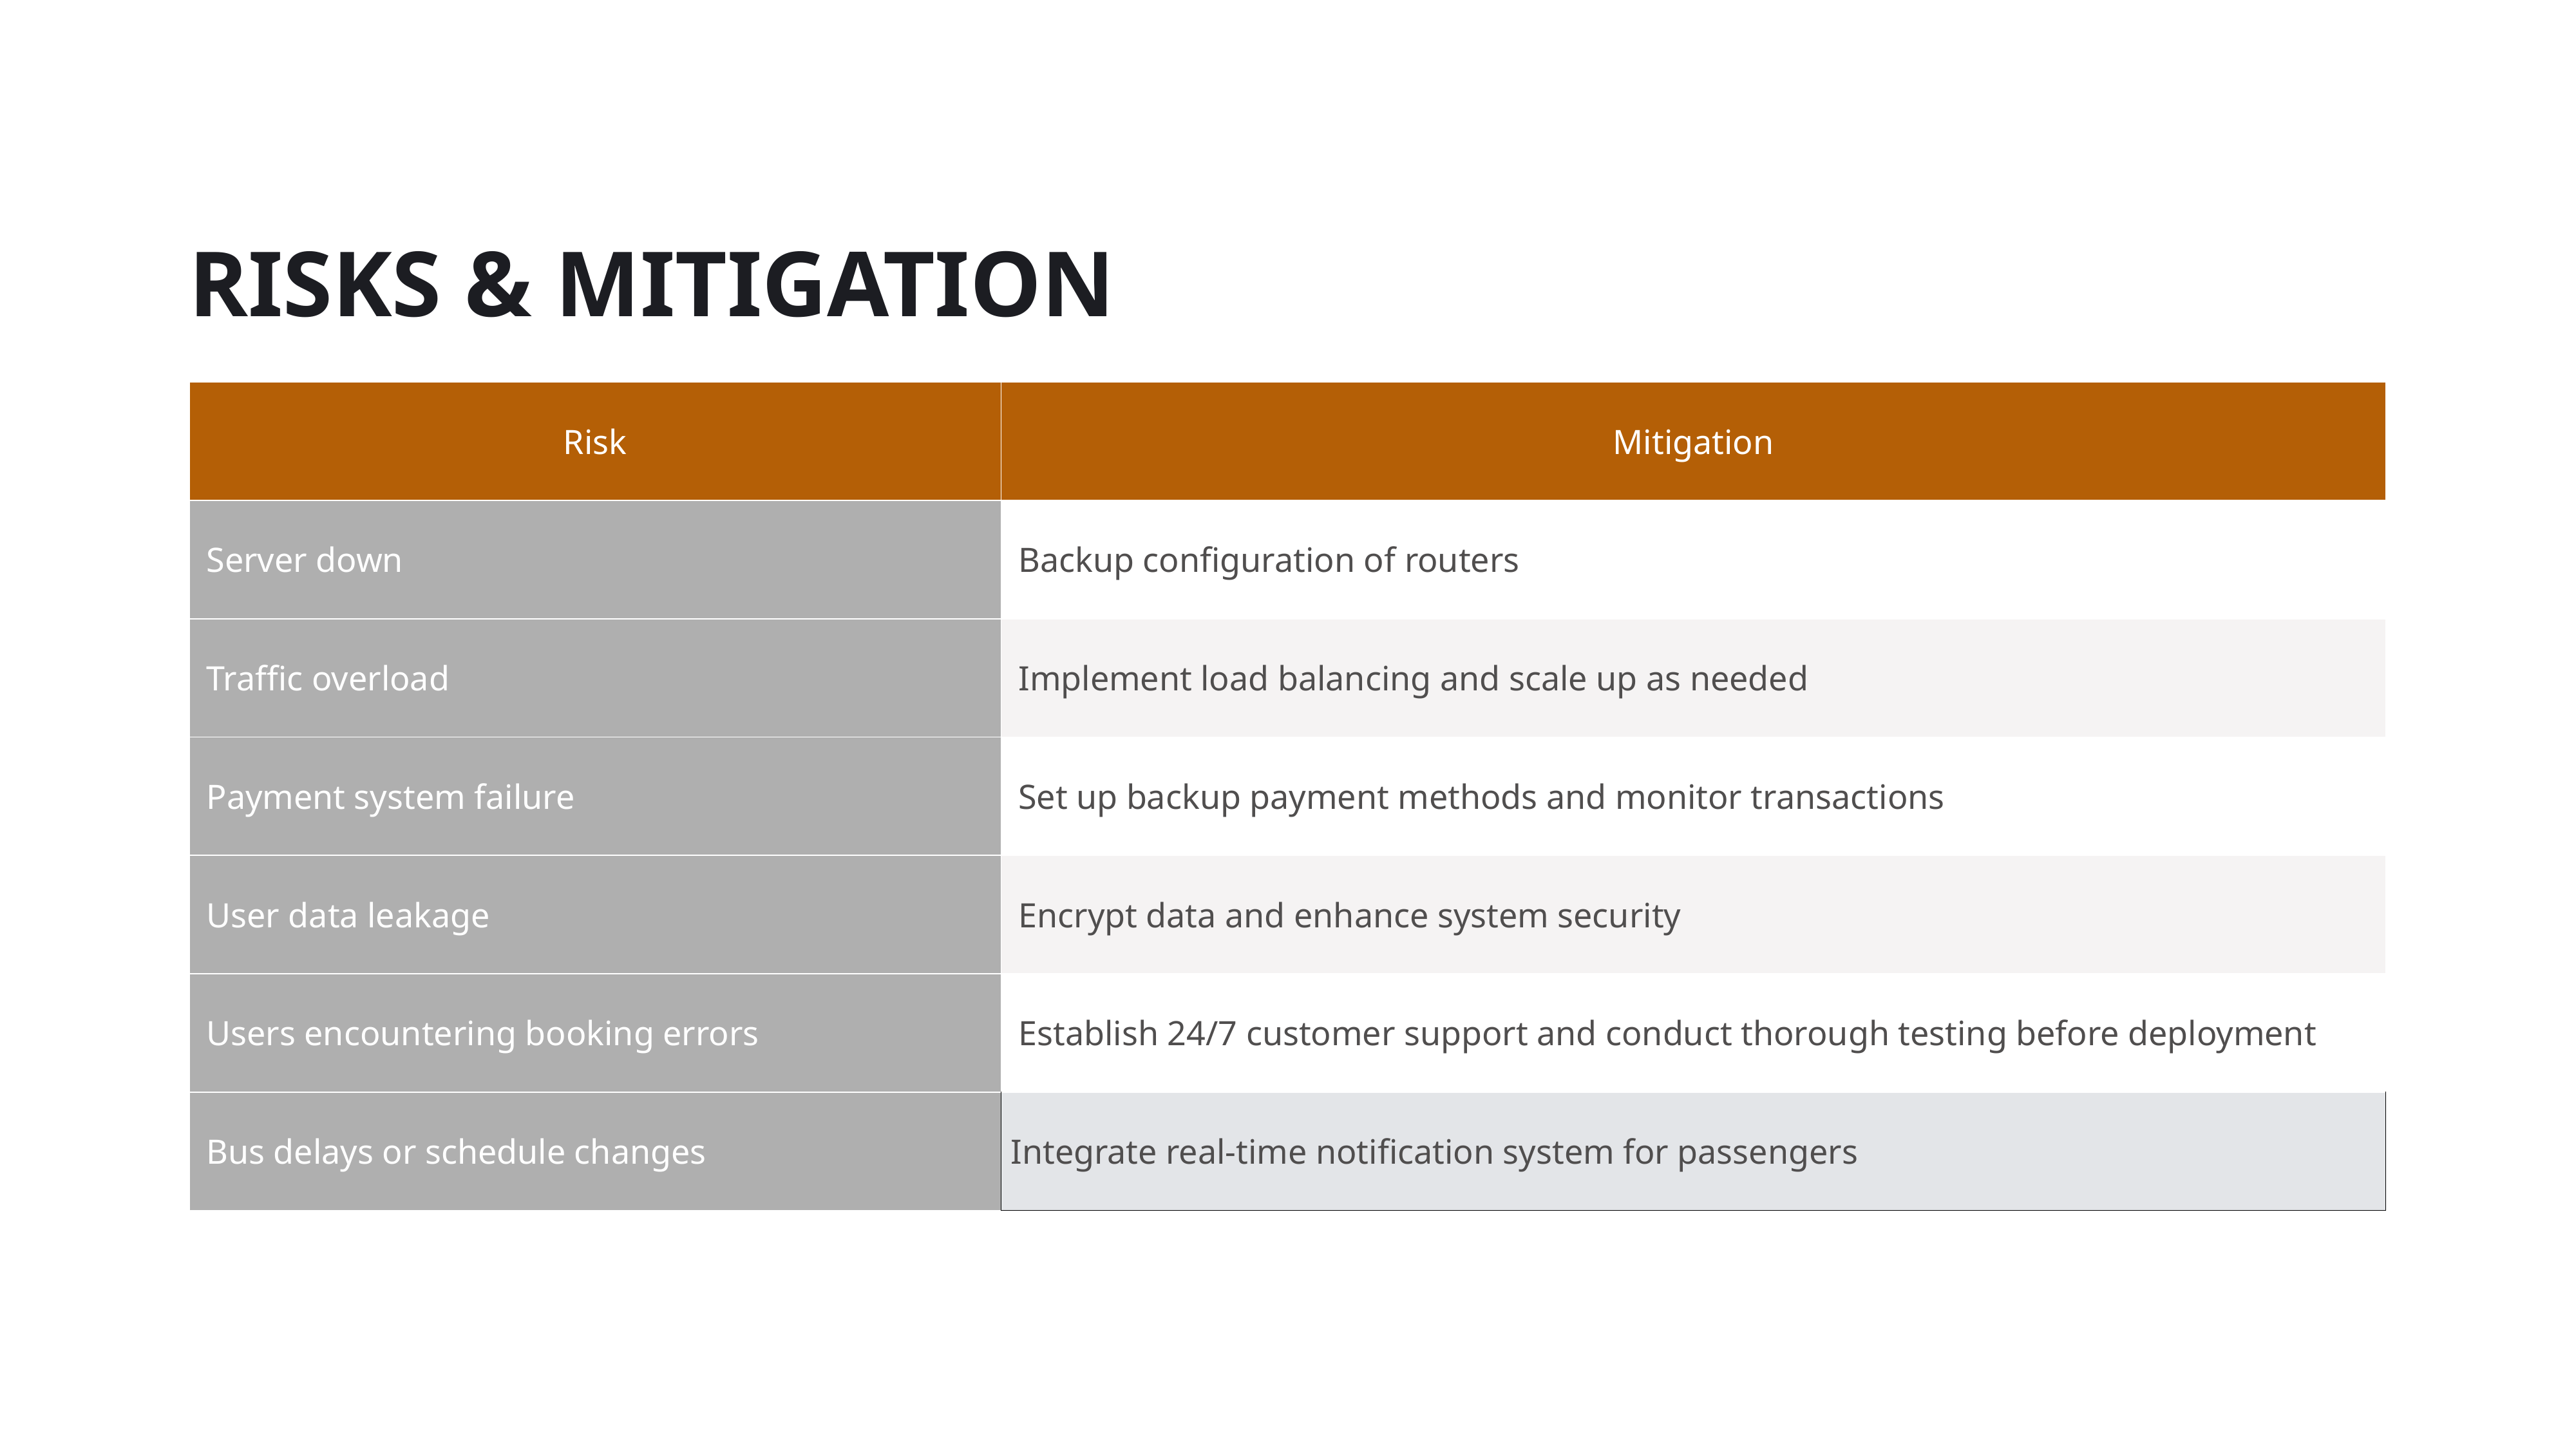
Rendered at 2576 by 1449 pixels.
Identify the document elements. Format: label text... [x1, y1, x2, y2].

table_cell Establish 24/7 customer support and conduct thorough testing before deployment [1001, 974, 2385, 1092]
table_cell Encrypt data and enhance system security [1001, 856, 2385, 973]
table_cell Integrate real-time notification system for passengers [1001, 1093, 2385, 1210]
table_cell Set up backup payment methods and monitor transactions [1001, 737, 2385, 855]
table_cell Users encountering booking errors [190, 974, 1001, 1092]
table_cell Implement load balancing and scale up as needed [1001, 620, 2385, 737]
table_cell Payment system failure [190, 737, 1001, 855]
table_cell User data leakage [190, 856, 1001, 973]
table_cell Bus delays or schedule changes [190, 1093, 1001, 1210]
table_header Risk [190, 383, 1001, 500]
table_cell Backup configuration of routers [1001, 501, 2385, 618]
table_cell Server down [190, 501, 1001, 618]
text_box RISKS & MITIGATION [189, 247, 2385, 344]
table_header Mitigation [1001, 383, 2385, 500]
table_cell Traffic overload [190, 620, 1001, 737]
